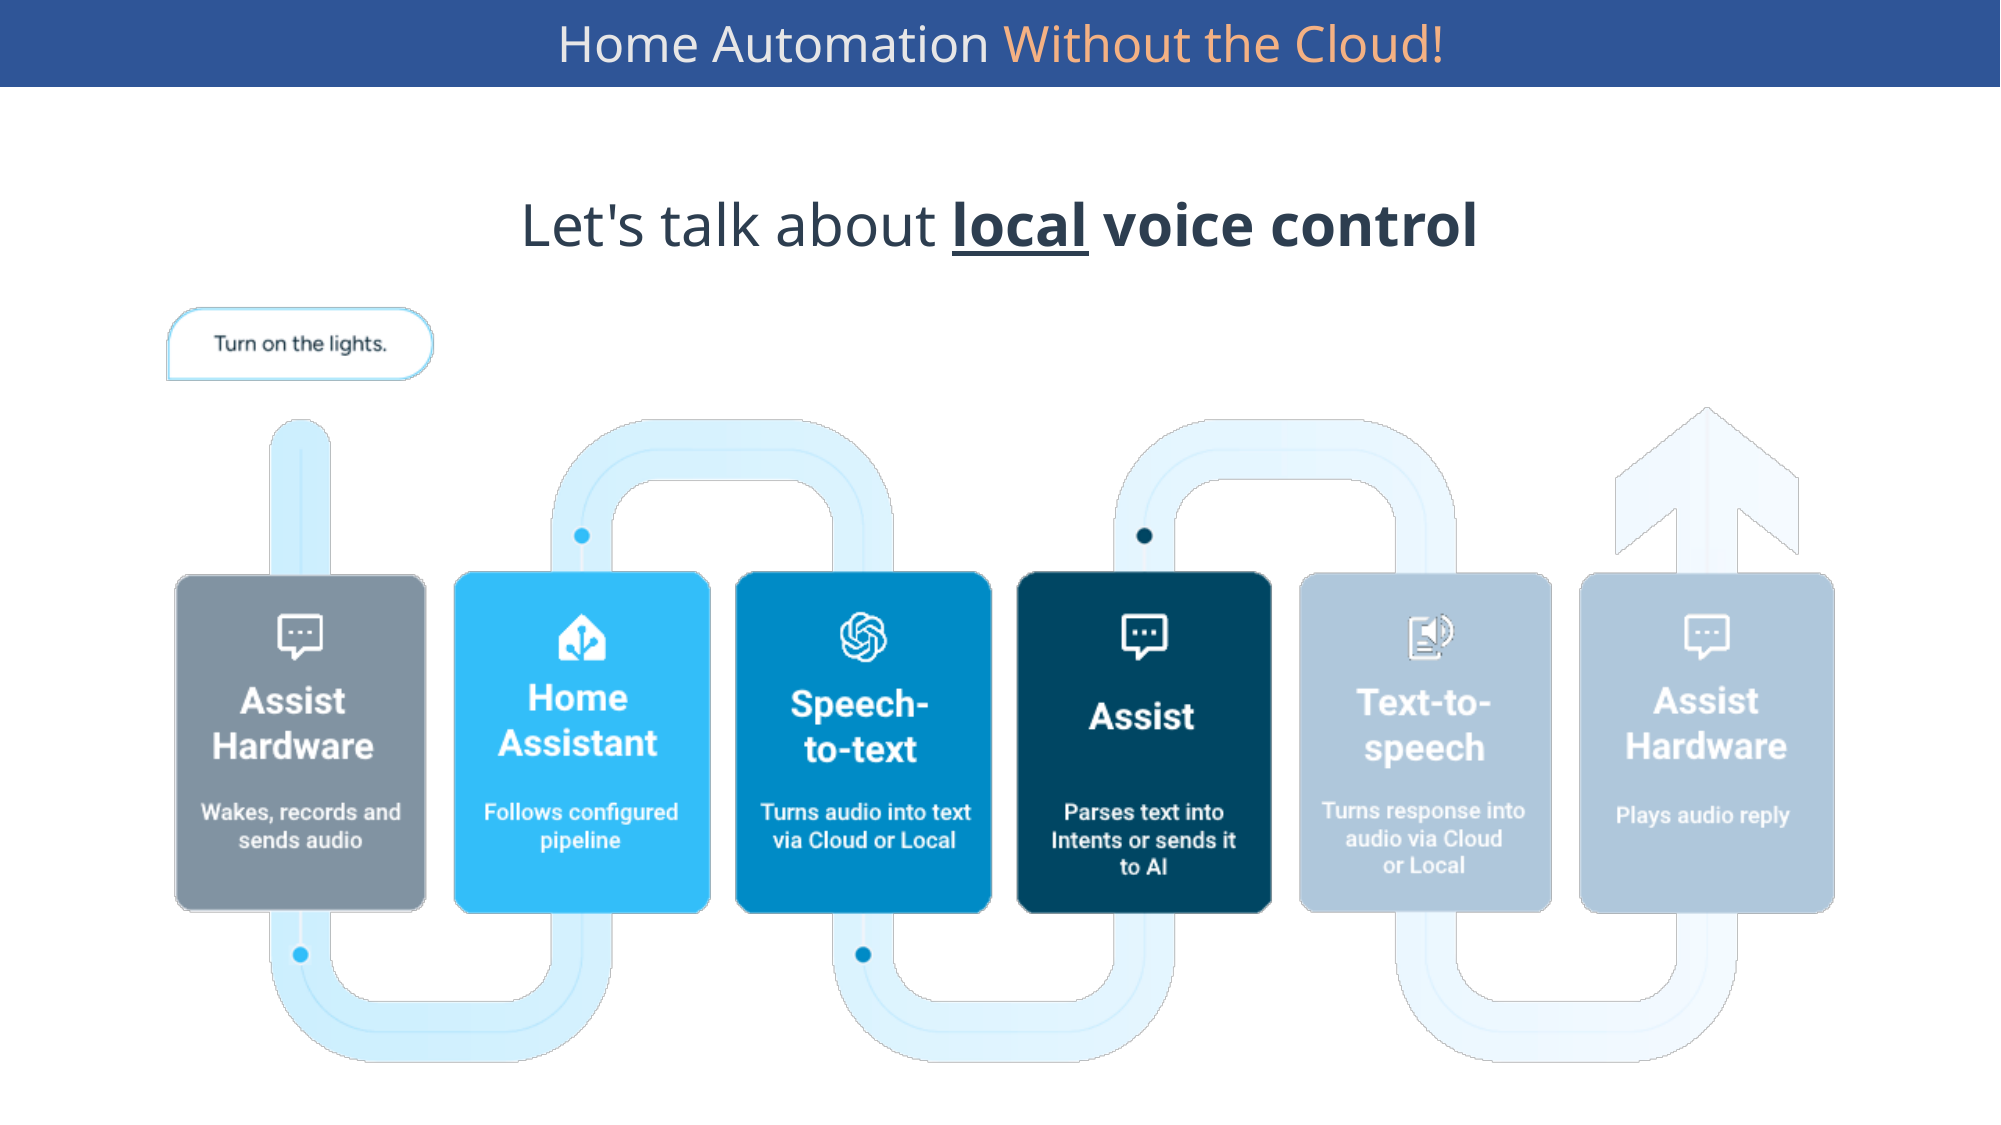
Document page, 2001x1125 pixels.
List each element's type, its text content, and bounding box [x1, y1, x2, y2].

text_box [0, 0, 2000, 88]
picture [62, 244, 1938, 1125]
text_box Home Automation Without the Cloud! [353, 5, 1649, 81]
text_box Let's talk about local voice control [506, 181, 1494, 244]
